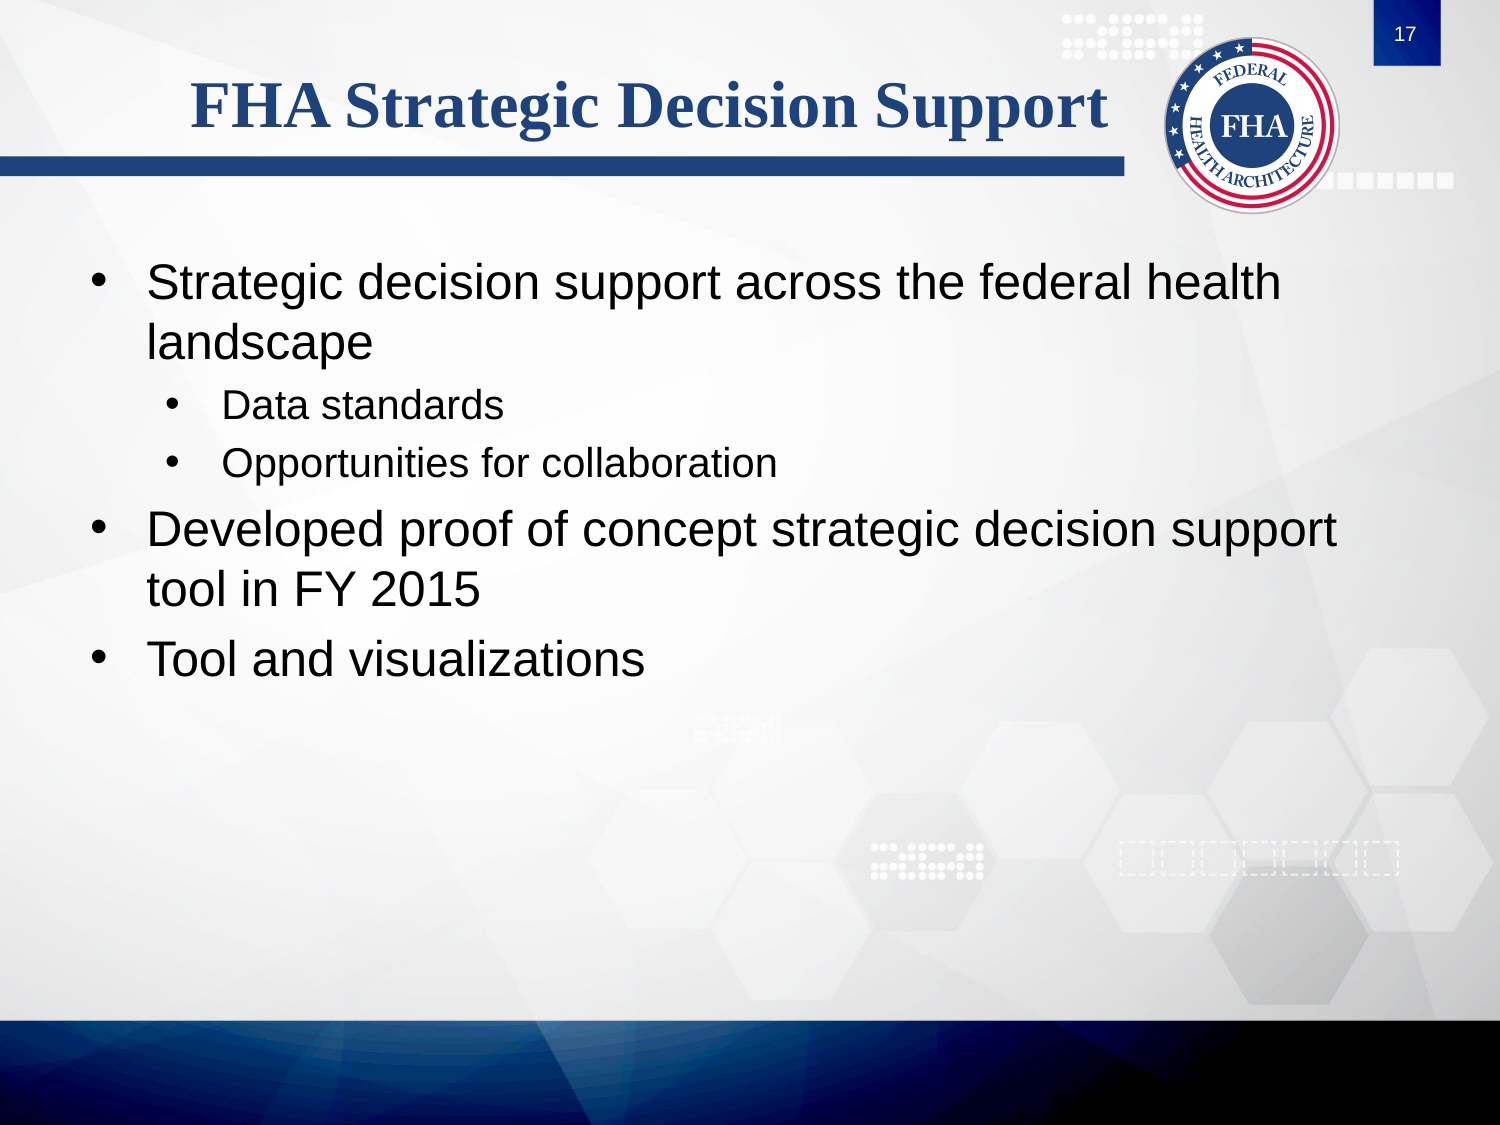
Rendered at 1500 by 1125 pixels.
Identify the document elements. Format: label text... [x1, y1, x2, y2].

slide_number 17 [1375, 3, 1435, 63]
picture [0, 0, 1500, 1125]
title FHA Strategic Decision Support [75, 45, 1125, 157]
list Strategic decision support across the federal health landscape Data standards Opportunities for collaboration Developed proof of concept strategic decision support tool in FY 2015 Tool and visualizations [75, 242, 1425, 992]
